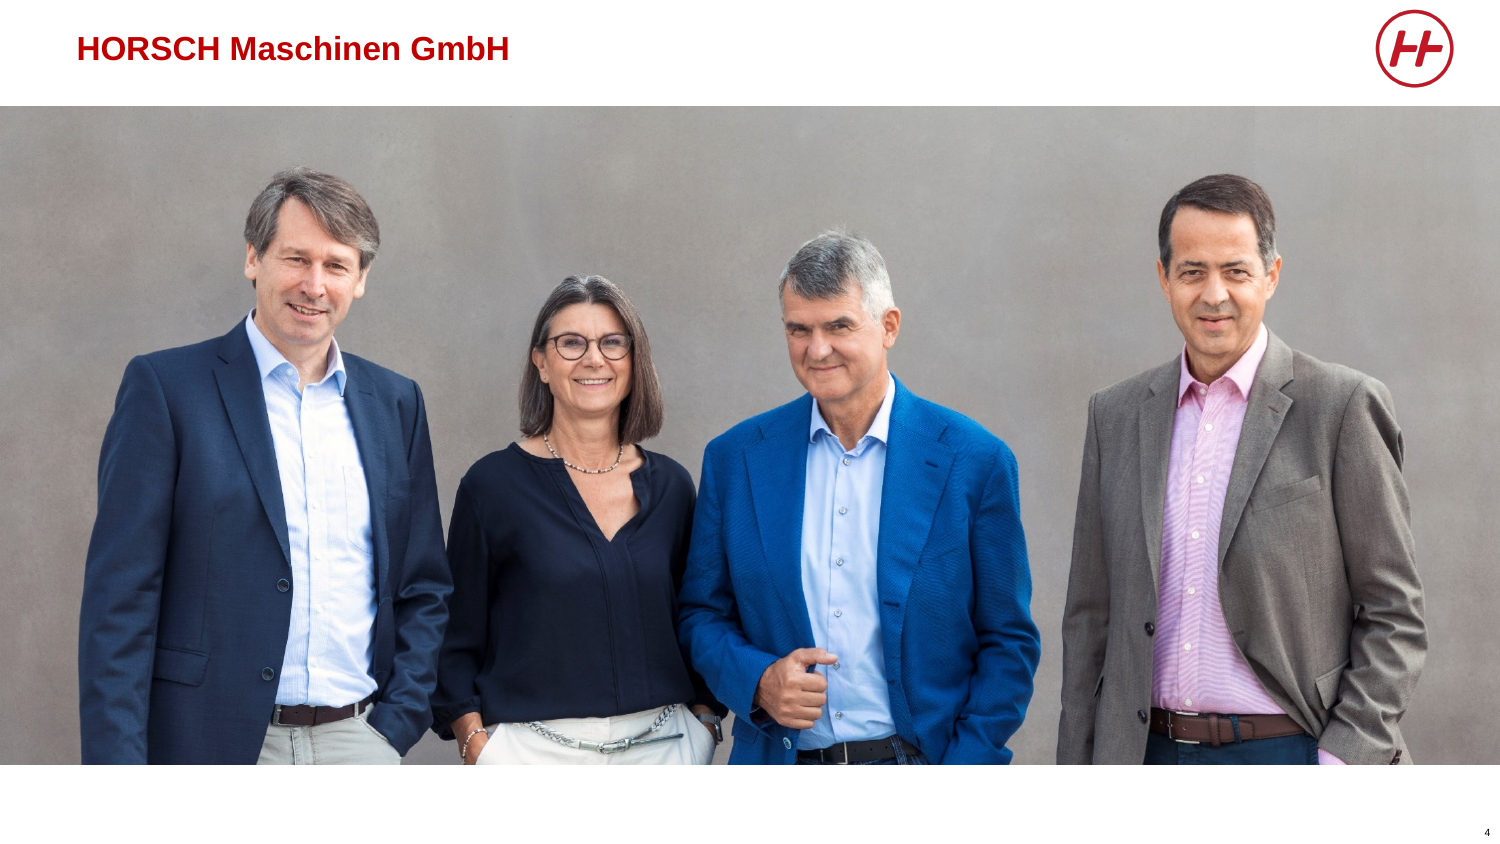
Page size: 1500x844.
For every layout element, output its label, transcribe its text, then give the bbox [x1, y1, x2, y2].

text_box HORSCH Maschinen GmbH [76, 24, 928, 76]
picture [1373, 7, 1456, 90]
picture [0, 106, 1500, 765]
